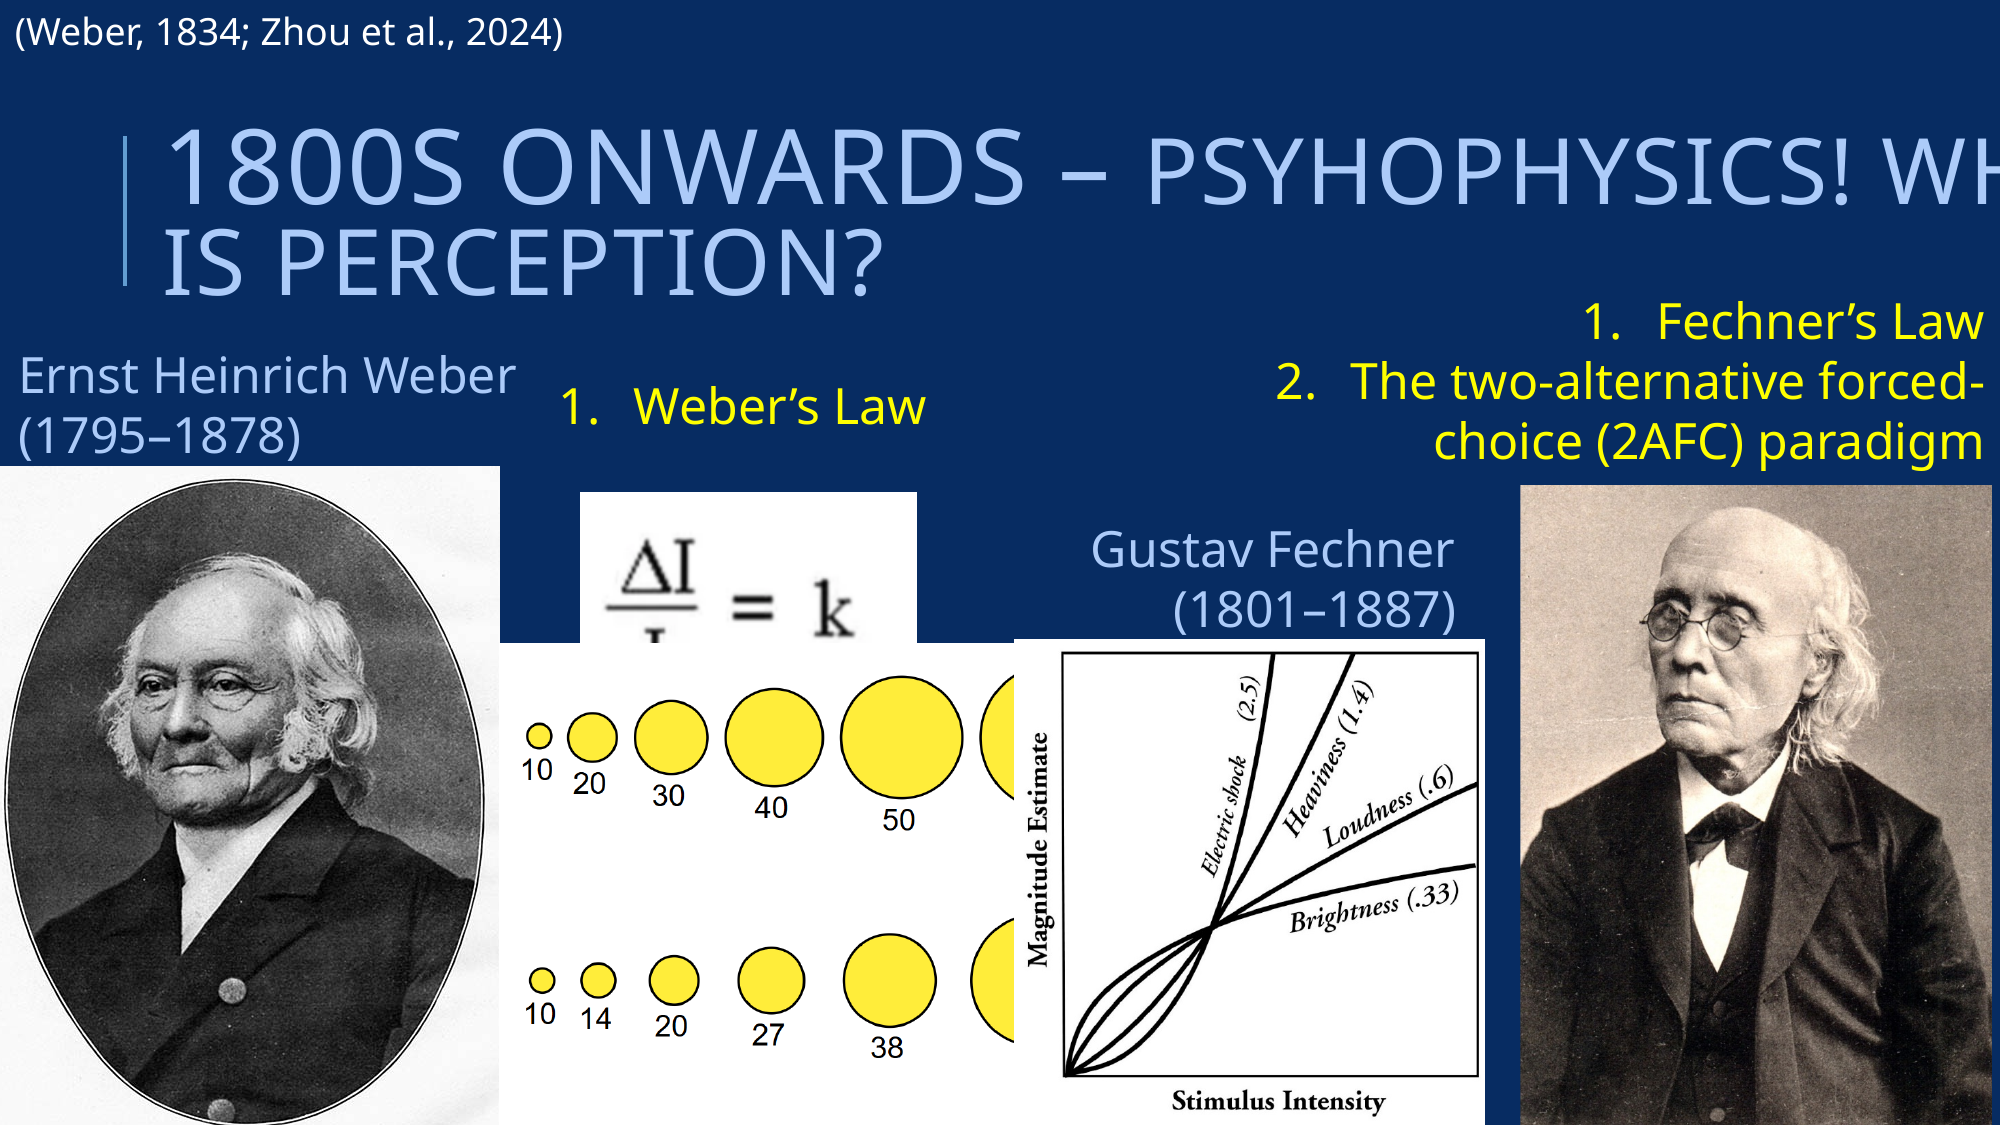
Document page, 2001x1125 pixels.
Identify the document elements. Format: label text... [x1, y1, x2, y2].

text_box Ernst Heinrich Weber (1795–1878) [3, 336, 535, 472]
text_box Fechner’s Law The two-alternative forced-choice (2AFC) paradigm [1165, 282, 2000, 478]
text_box (Weber, 1834; Zhou et al., 2024) [0, 0, 1120, 61]
title 1800s Onwards – PSYHOPHYSICS! WHAT IS PERCEPTION? [147, 96, 2000, 342]
picture [0, 466, 1485, 1125]
text_box Gustav Fechner (1801–1887) [1010, 509, 1471, 637]
picture [1520, 484, 1993, 1125]
text_box Weber’s Law [508, 367, 991, 503]
